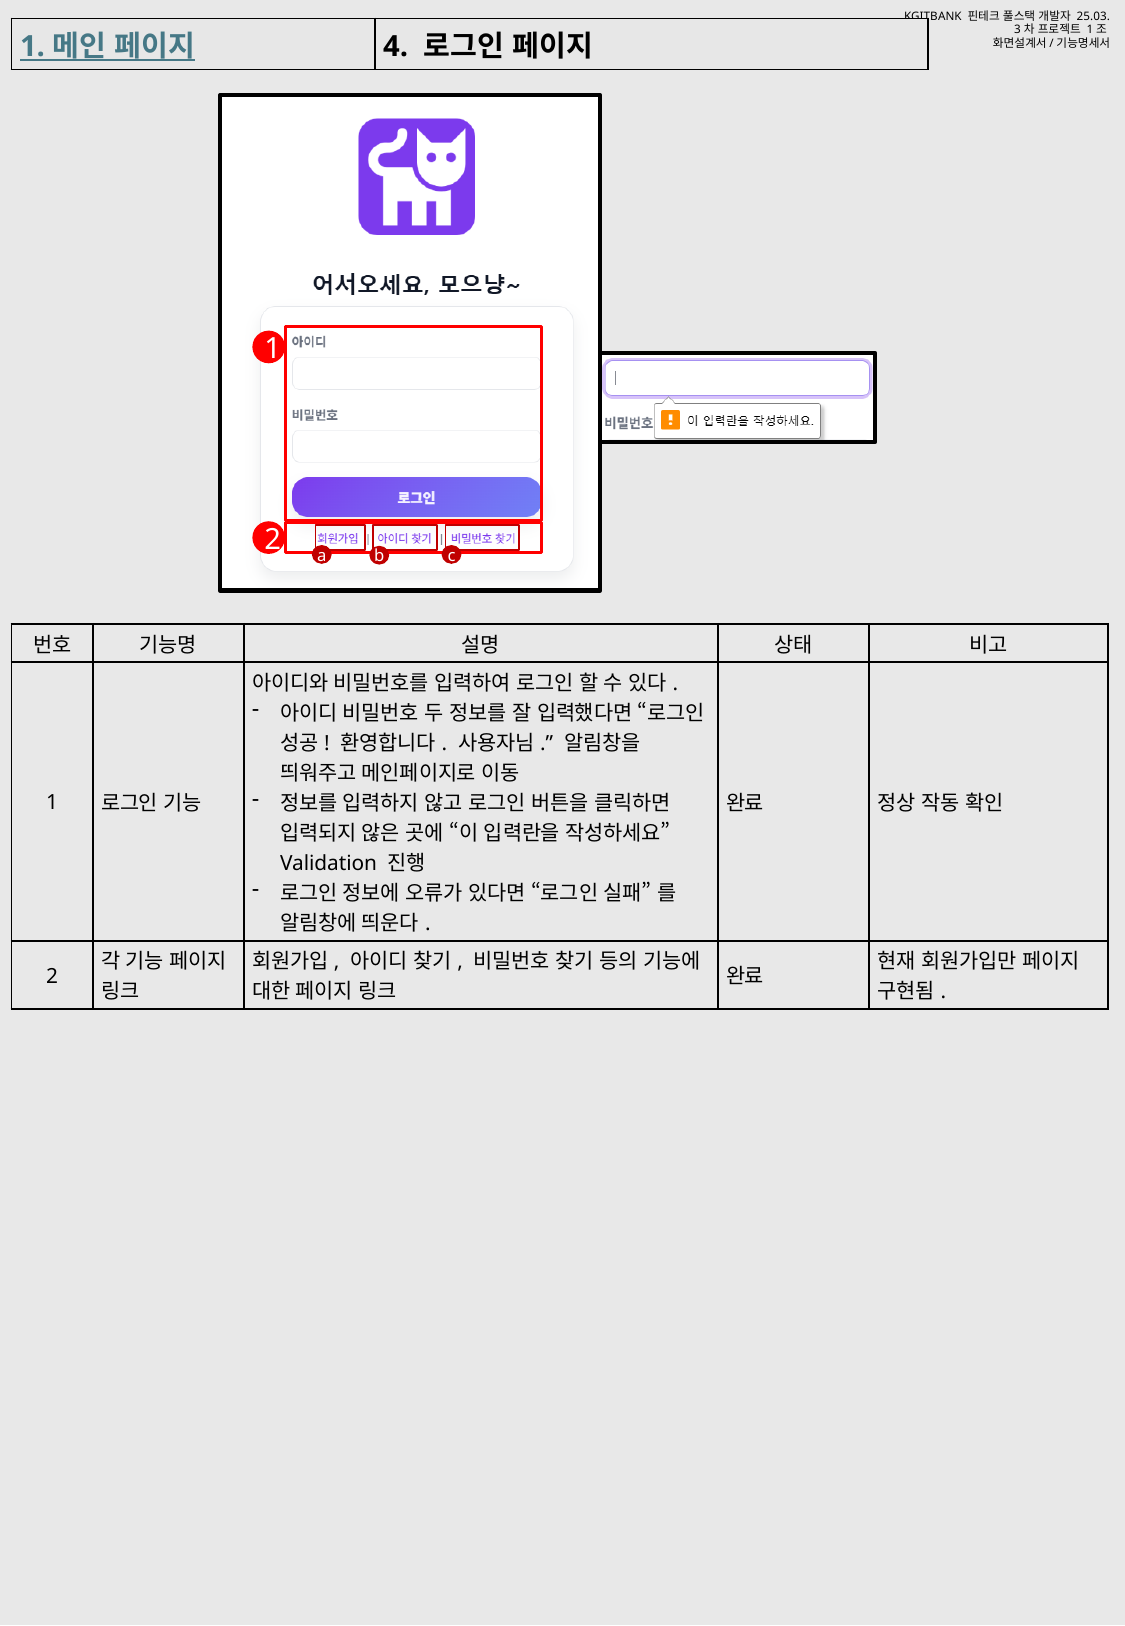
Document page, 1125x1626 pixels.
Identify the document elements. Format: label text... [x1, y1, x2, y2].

table_header 기능명 [94, 625, 243, 661]
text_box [253, 522, 542, 553]
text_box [253, 325, 542, 521]
table_header 4. 로그인 페이지 [376, 19, 927, 69]
picture [601, 354, 874, 441]
table_cell 1 [12, 663, 92, 940]
picture [221, 96, 599, 589]
table_cell 로그인 기능 [94, 663, 243, 940]
table_cell 완료 [719, 942, 868, 1008]
table_cell 회원가입, 아이디 찾기, 비밀번호 찾기 등의 기능에 대한 페이지 링크 [245, 942, 717, 1008]
table_cell 완료 [719, 663, 868, 940]
table_cell 2 [12, 942, 92, 1008]
table_header 상태 [719, 625, 868, 661]
table_header 비고 [870, 625, 1107, 661]
table_header 설명 [245, 625, 717, 661]
table_cell 아이디와 비밀번호를 입력하여 로그인 할 수 있다. 아이디 비밀번호 두 정보를 잘 입력했다면 “로그인 성공! 환영합니다. 사용자님.” 알림창을 띄워주고 메인페이지로 이동 정보를 입력하지 않고 로그인 버튼을 클릭하면 입력되지 않은 곳에 “이 입력란을 작성하세요” Validation 진행 로그인 정보에 오류가 있다면 “로그인 실패” 를 알림창에 띄운다. [245, 663, 717, 940]
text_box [442, 524, 520, 563]
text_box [370, 524, 438, 564]
table_cell 정상 작동 확인 [870, 663, 1107, 940]
table_cell 각 기능 페이지 링크 [94, 942, 243, 1008]
table_cell 현재 회원가입만 페이지 구현됨. [870, 942, 1107, 1008]
table_header 1. 메인 페이지 [12, 19, 374, 69]
table_header 번호 [12, 625, 92, 661]
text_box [312, 524, 366, 563]
